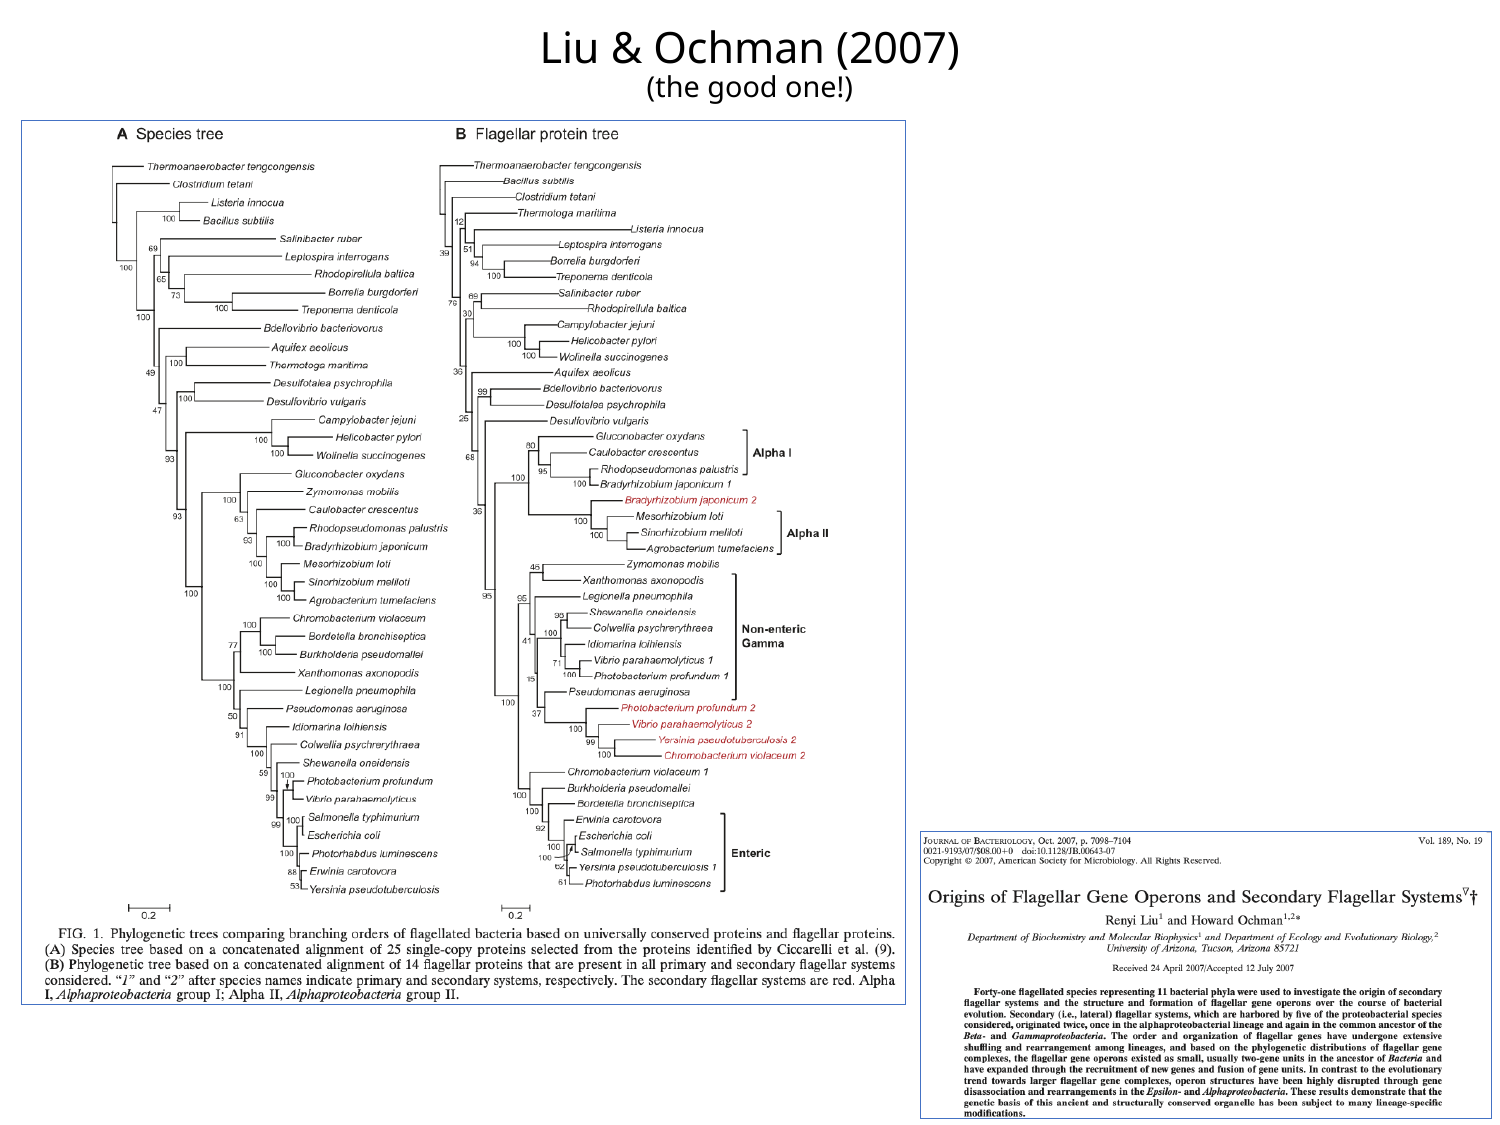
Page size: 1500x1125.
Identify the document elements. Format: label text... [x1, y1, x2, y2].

picture [920, 831, 1492, 1119]
title Liu & Ochman (2007) (the good one!) [103, 18, 1397, 112]
picture [21, 120, 906, 1005]
